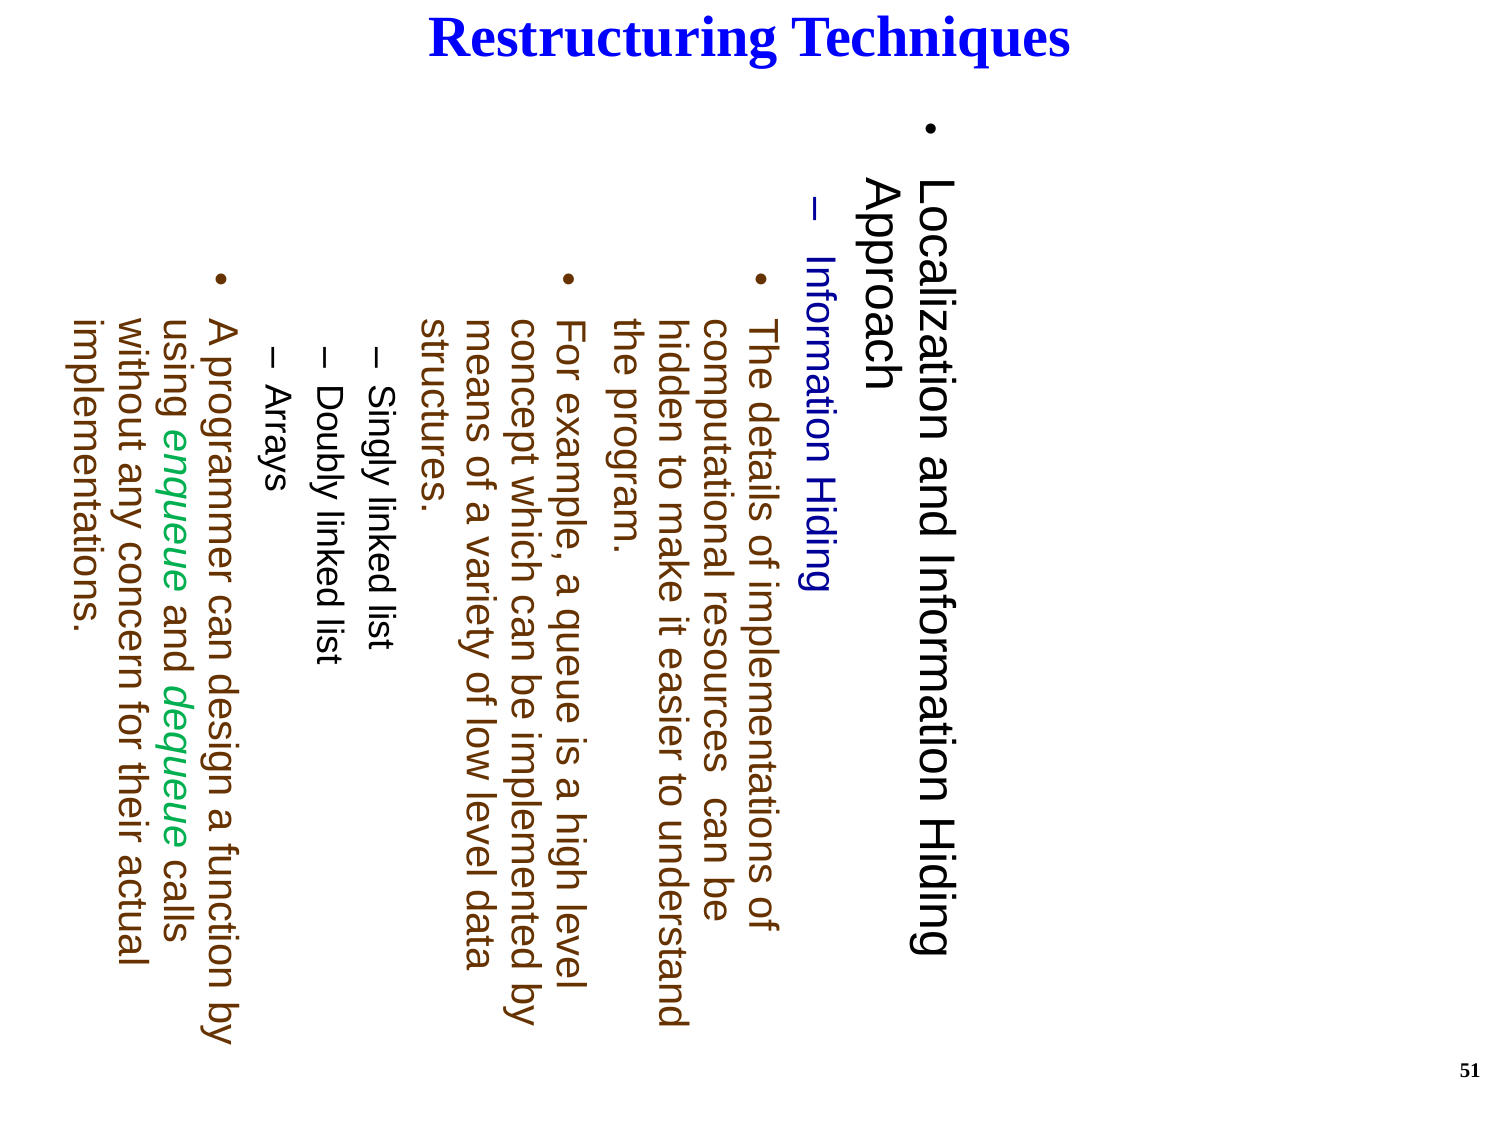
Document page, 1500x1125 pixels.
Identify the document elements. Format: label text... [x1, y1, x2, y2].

list Localization and Information Hiding Approach Information Hiding The details of implementations of computational resources can be hidden to make it easier to understand the program. For example, a queue is a high level concept which can be implemented by means of a variety of low level data structures. Singly linked list Doubly linked list Arrays A programmer can design a function by using enqueue and dequeue calls without any concern for their actual implementations. [0, 115, 1471, 1063]
slide_number 51 [1145, 1049, 1496, 1125]
title Restructuring Techniques [0, 17, 1500, 128]
